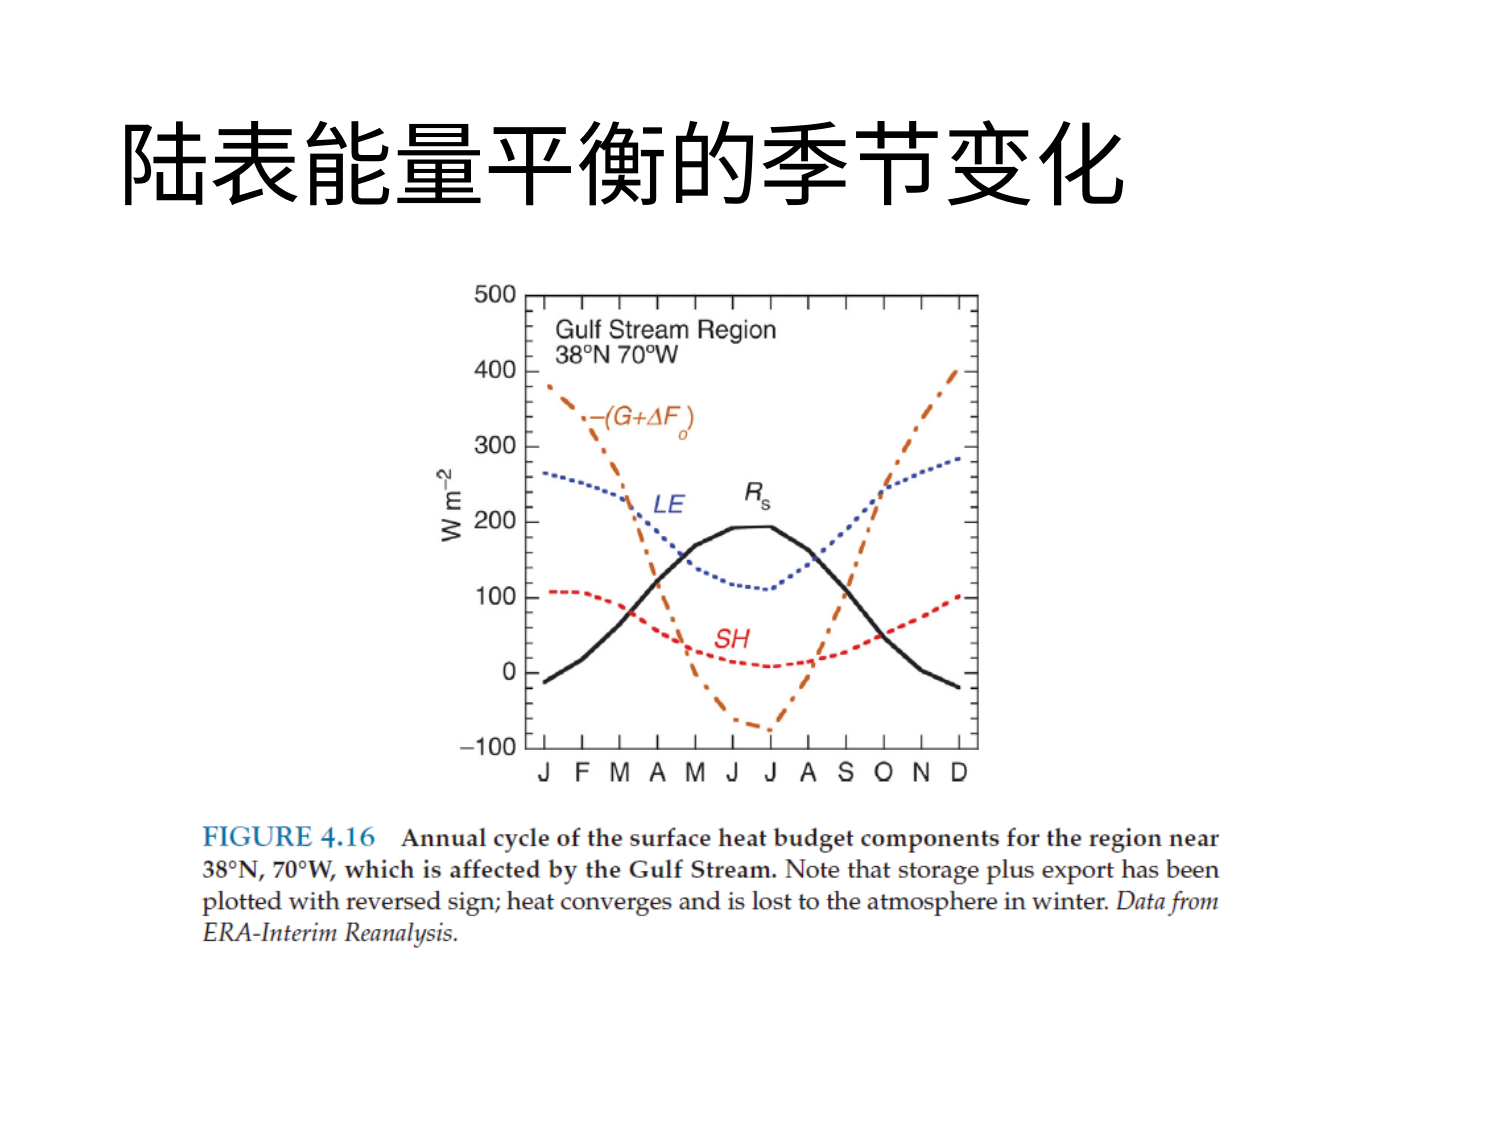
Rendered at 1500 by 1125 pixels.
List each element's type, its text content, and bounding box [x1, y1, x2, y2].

title 陆表能量平衡的季节变化 [103, 59, 1397, 278]
picture [174, 267, 1242, 956]
